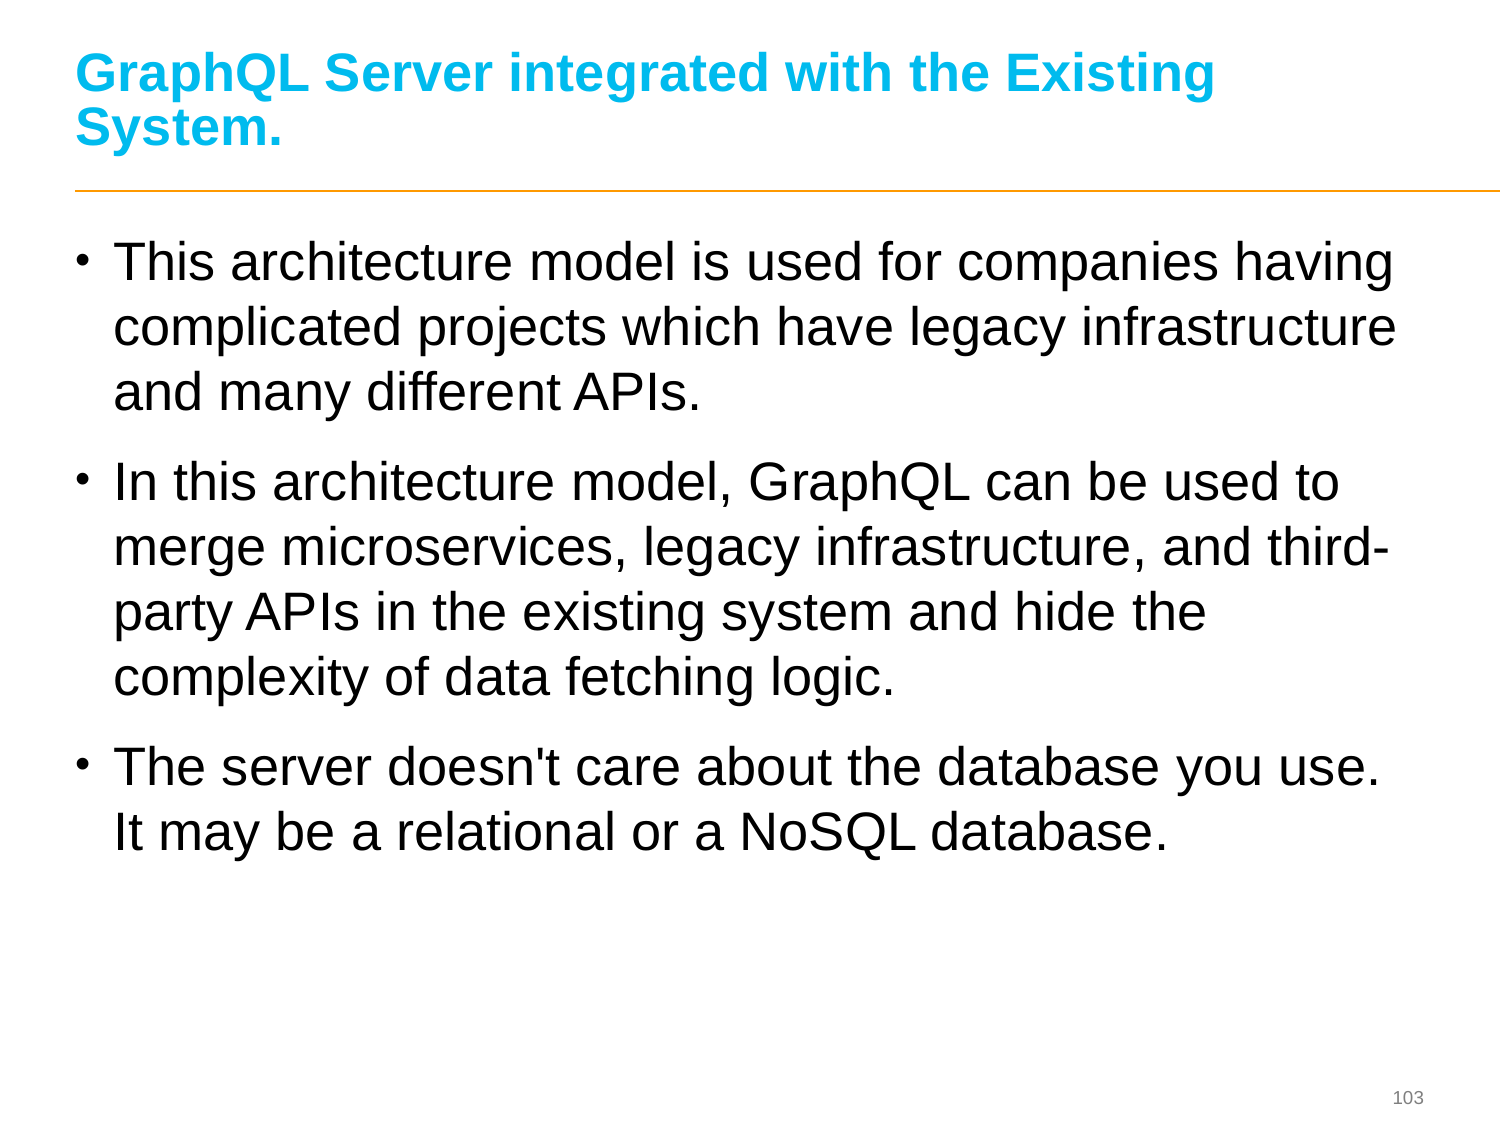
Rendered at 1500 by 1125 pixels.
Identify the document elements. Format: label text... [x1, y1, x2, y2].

list This architecture model is used for companies having complicated projects which have legacy infrastructure and many different APIs. In this architecture model, GraphQL can be used to merge microservices, legacy infrastructure, and third-party APIs in the existing system and hide the complexity of data fetching logic. The server doesn't care about the database you use. It may be a relational or a NoSQL database. [75, 226, 1425, 1018]
title GraphQL Server integrated with the Existing System. [75, 27, 1422, 157]
